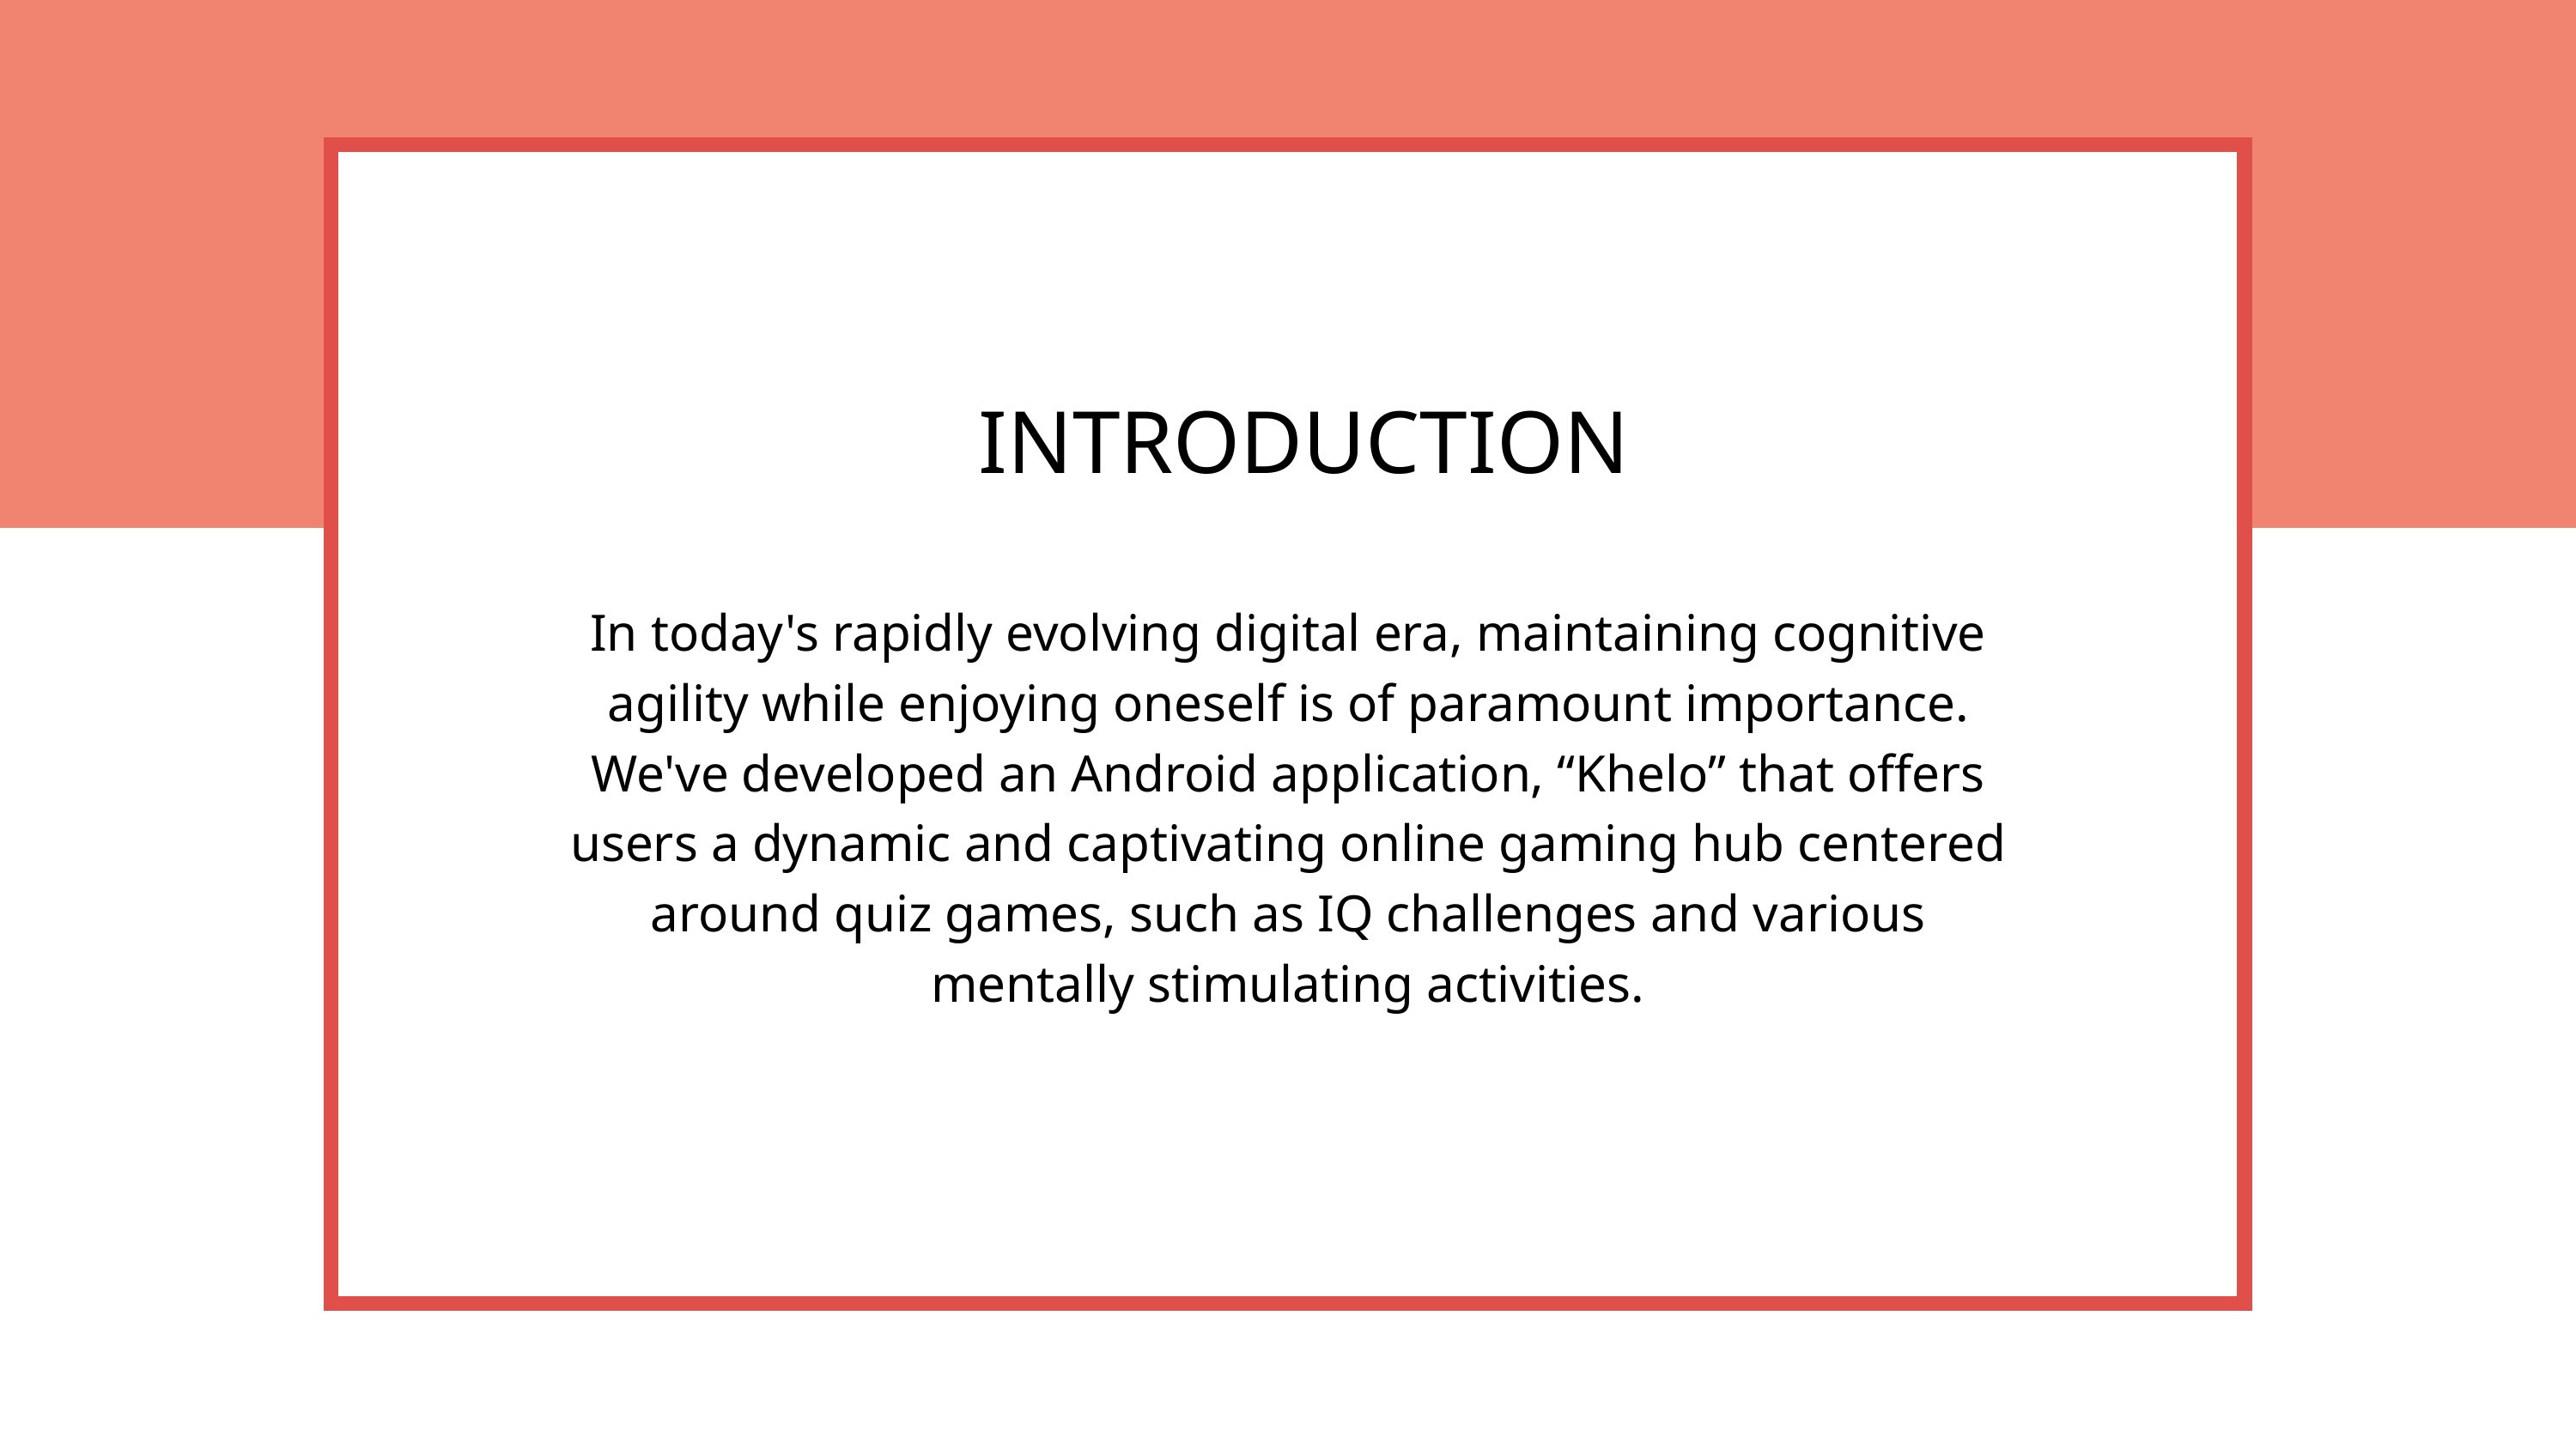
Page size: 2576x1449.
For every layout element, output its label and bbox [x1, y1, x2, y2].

text_box [0, 0, 2576, 529]
text_box [331, 144, 2245, 1304]
